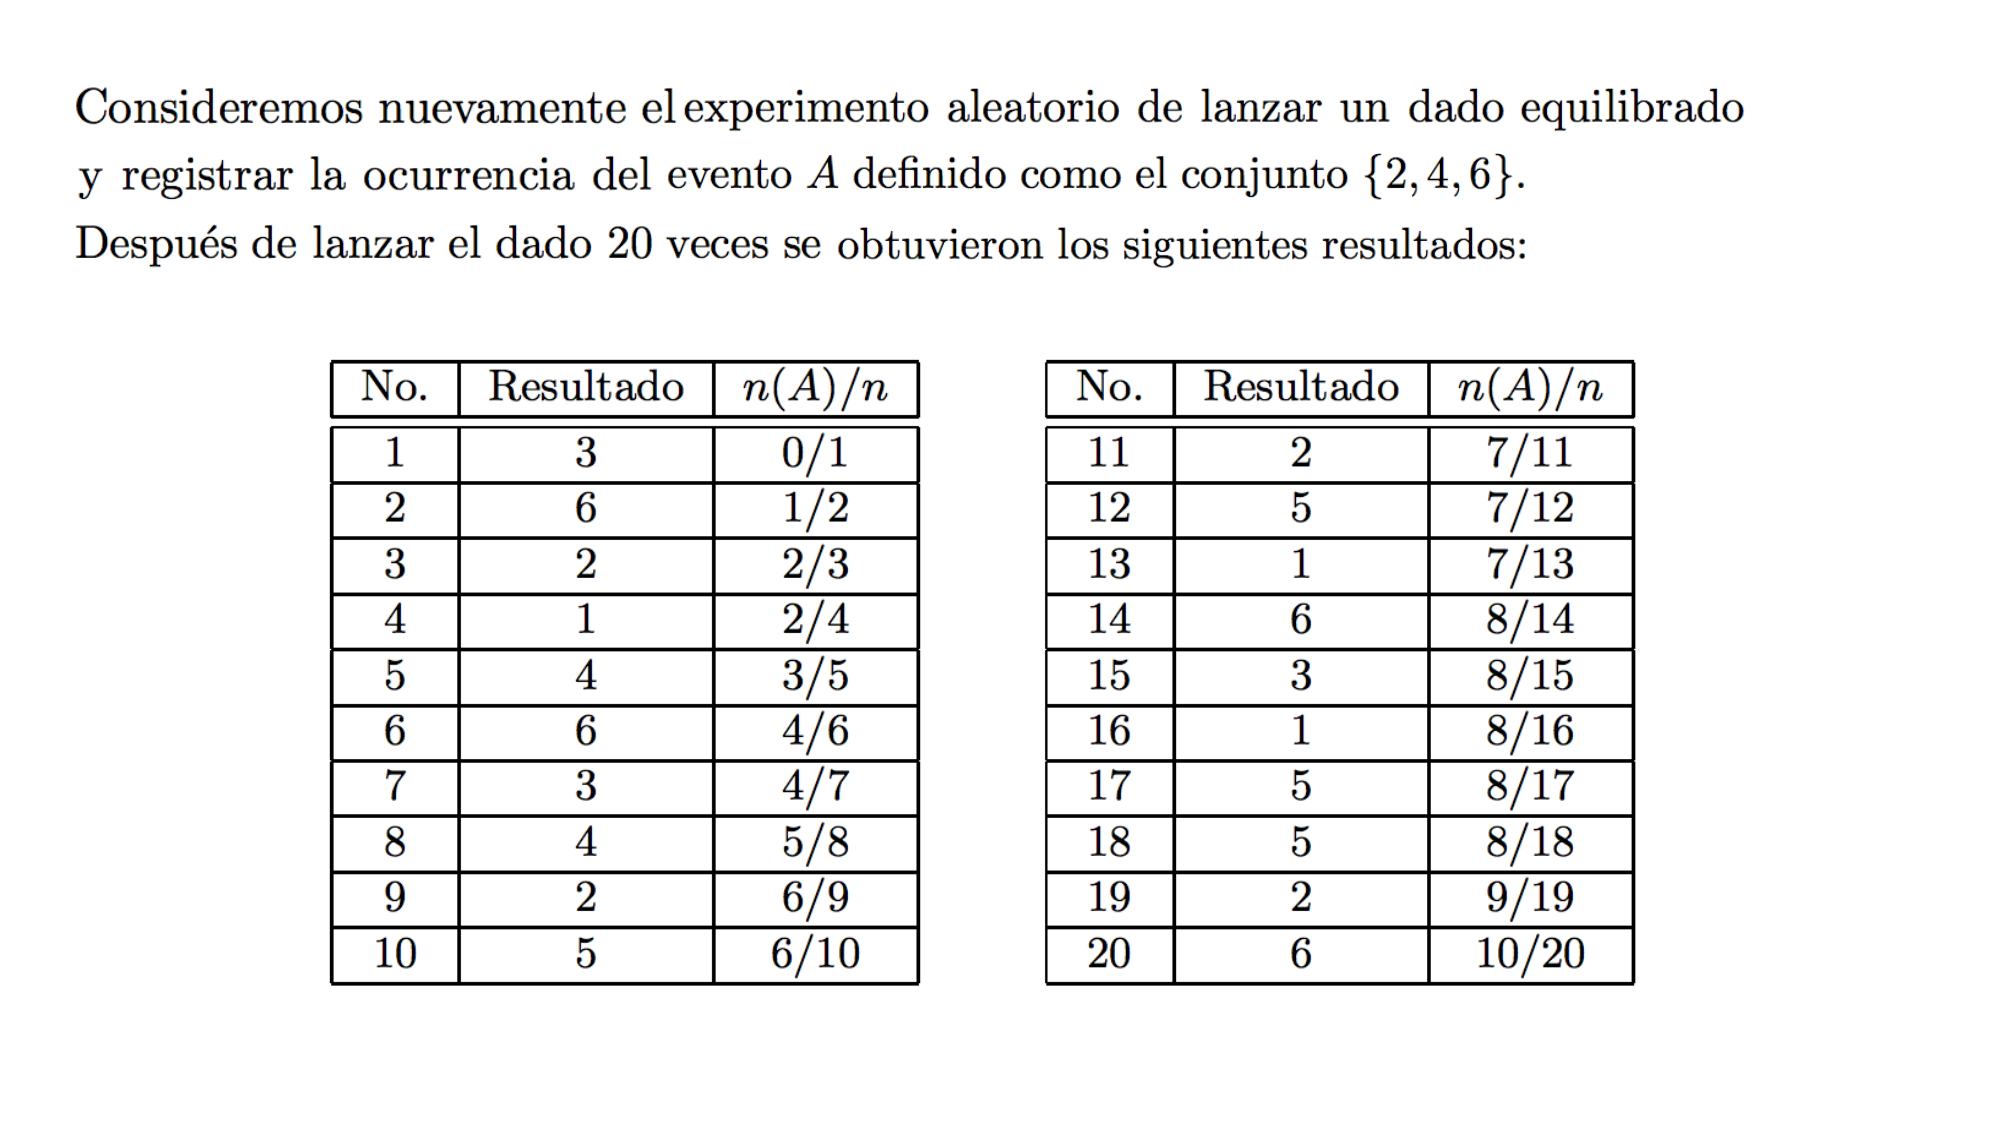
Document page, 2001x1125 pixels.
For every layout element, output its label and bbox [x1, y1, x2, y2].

picture [664, 153, 1526, 205]
list [68, 75, 679, 139]
picture [319, 349, 1644, 998]
picture [68, 215, 1537, 273]
picture [68, 153, 654, 205]
picture [678, 83, 1748, 137]
